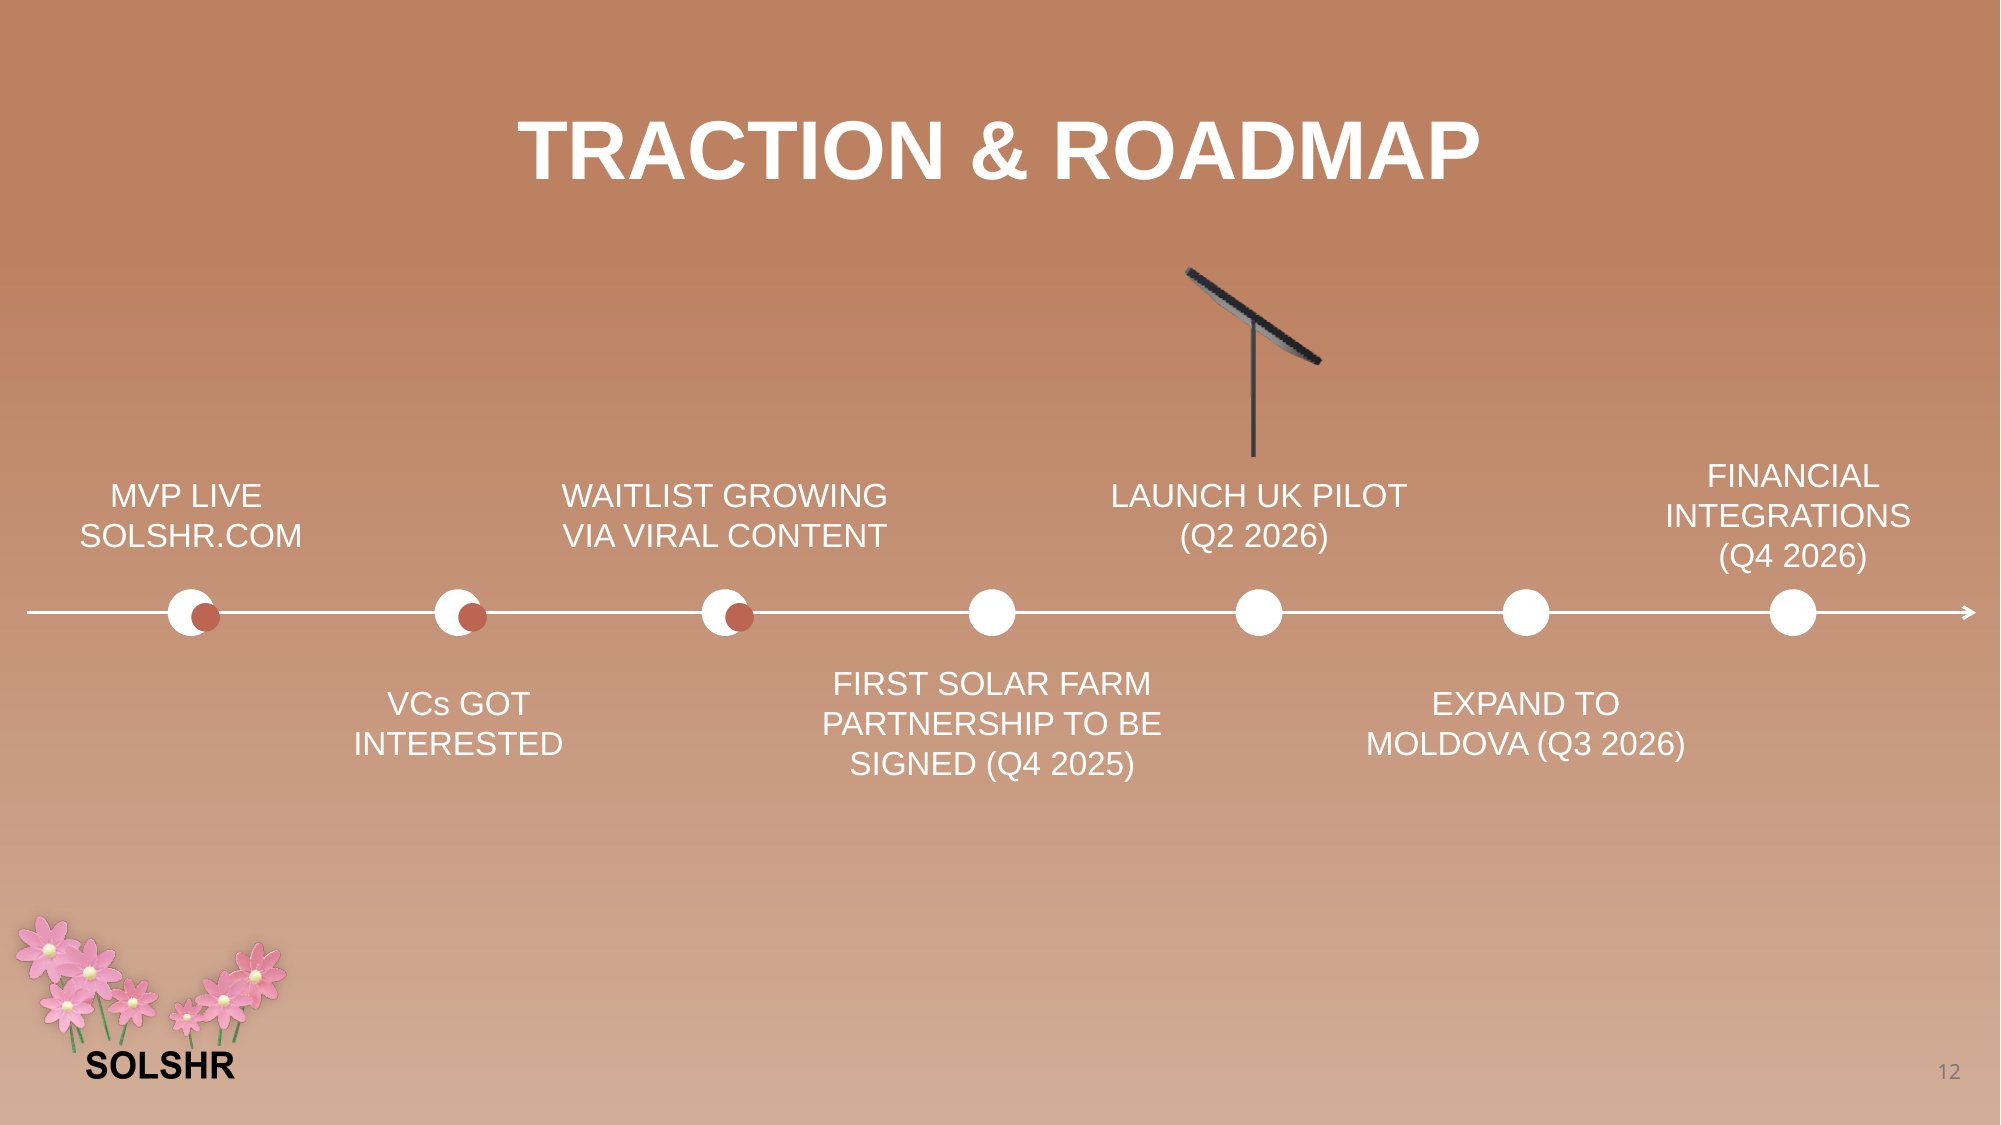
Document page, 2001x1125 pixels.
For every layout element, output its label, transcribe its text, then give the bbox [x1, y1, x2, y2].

text_box [967, 587, 1017, 612]
text_box ● [433, 614, 483, 638]
text_box [1234, 614, 1284, 638]
text_box ● [166, 614, 216, 638]
slide_number 12 [1919, 1042, 1976, 1103]
text_box TRACTION & ROADMAP [52, 95, 1948, 211]
text_box WAITLIST GROWING VIA VIRAL CONTENT [533, 456, 917, 572]
text_box VCs GOT INTERESTED [267, 665, 650, 780]
text_box [1234, 587, 1284, 612]
text_box [1768, 614, 1818, 638]
text_box [1768, 587, 1818, 612]
picture [14, 912, 294, 1079]
text_box MVP LIVE SOLSHR.COM [0, 456, 383, 572]
text_box ● [433, 587, 484, 612]
text_box [1501, 614, 1551, 638]
text_box [1501, 587, 1551, 612]
text_box ● [700, 587, 750, 612]
text_box FIRST SOLAR FARM PARTNERSHIP TO BE SIGNED (Q4 2025) [801, 665, 1184, 780]
text_box [967, 614, 1017, 638]
text_box FINANCIAL INTEGRATIONS (Q4 2026) [1601, 456, 1985, 572]
text_box EXPAND TO MOLDOVA (Q3 2026) [1334, 665, 1718, 780]
text_box LAUNCH UK PILOT (Q2 2026) [1067, 456, 1451, 572]
picture [1183, 250, 1323, 457]
text_box ● [700, 614, 750, 638]
text_box ● [166, 587, 217, 612]
